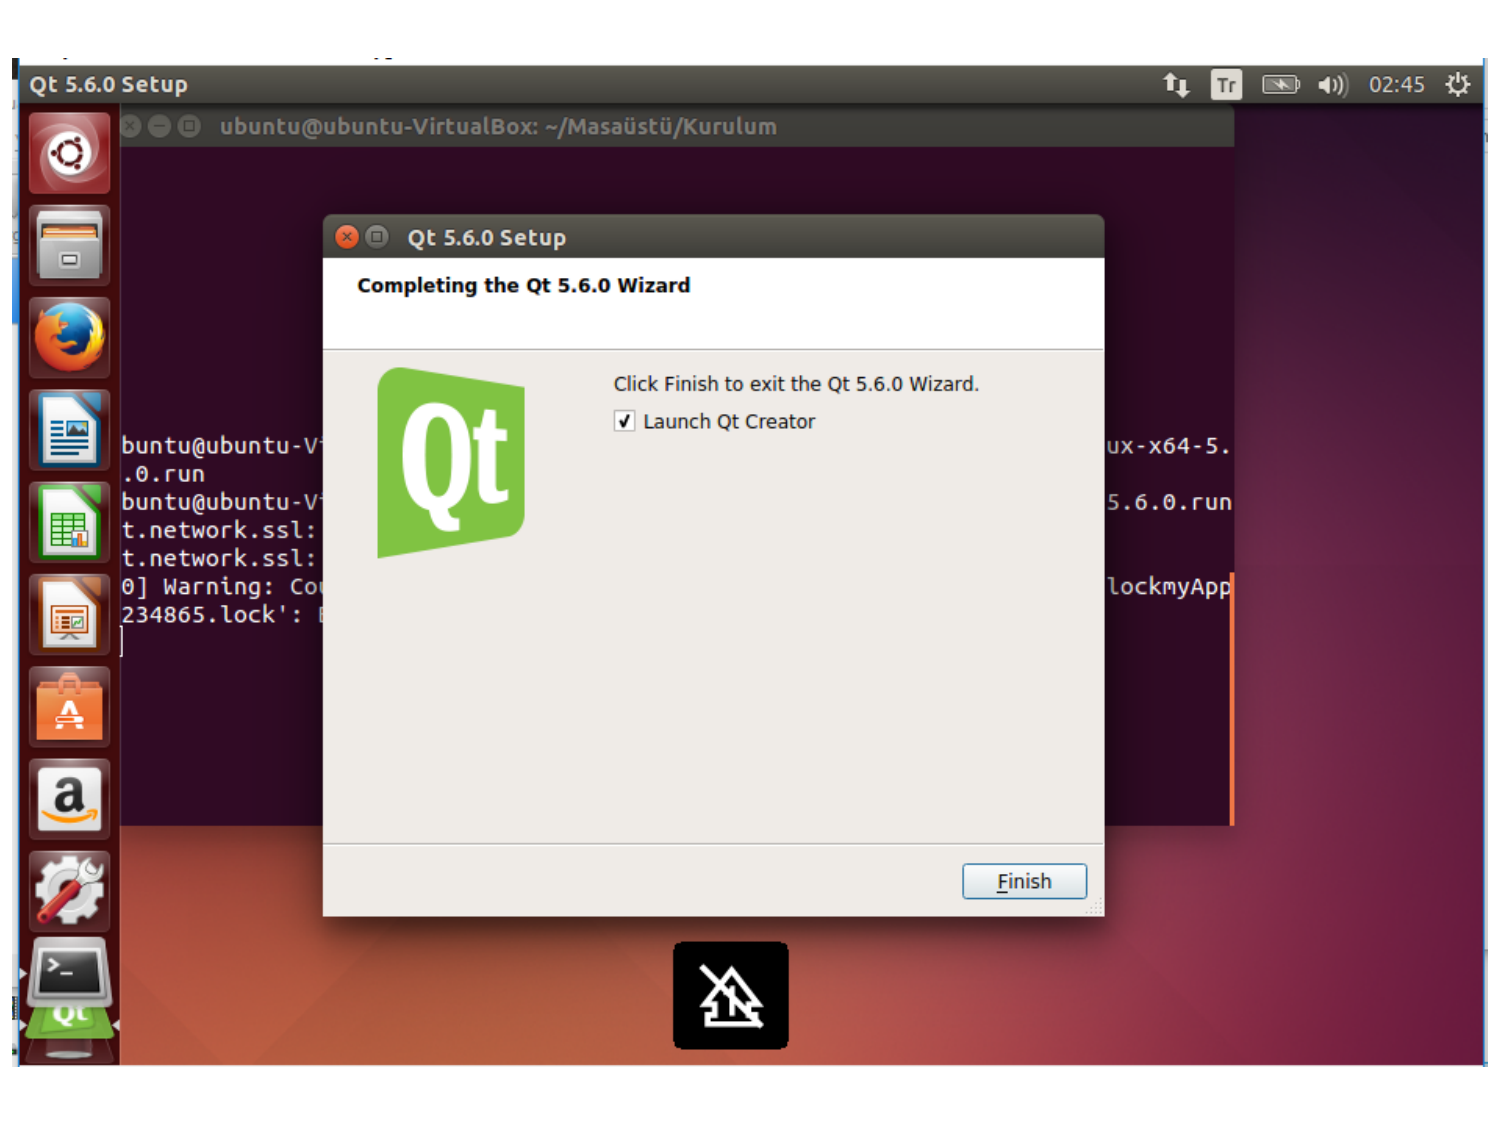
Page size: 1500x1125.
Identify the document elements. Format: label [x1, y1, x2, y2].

picture [12, 58, 1488, 1067]
